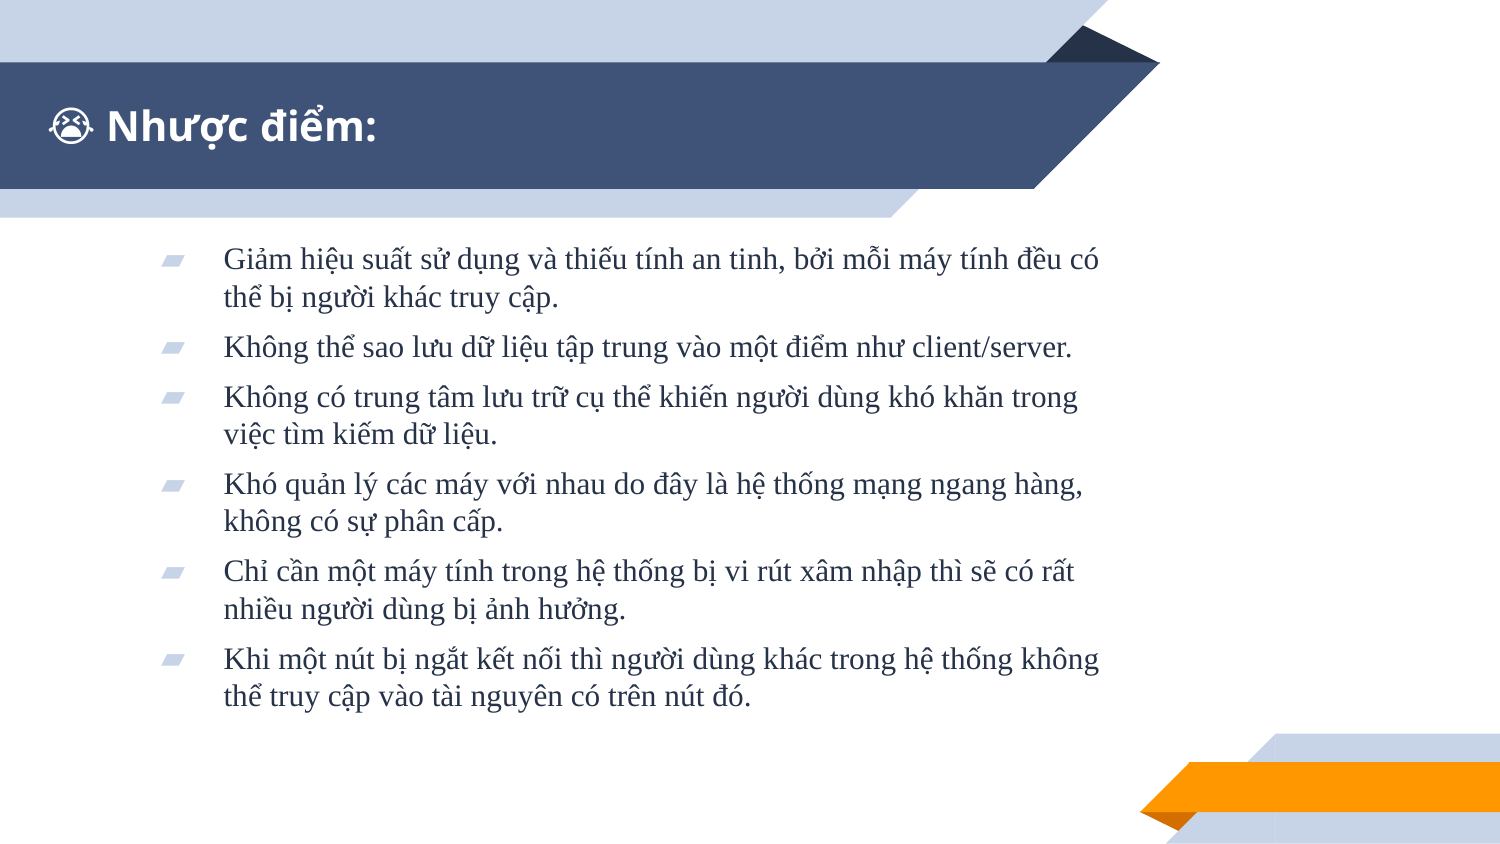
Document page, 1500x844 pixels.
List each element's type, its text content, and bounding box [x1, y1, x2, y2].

slide_number [1249, 760, 1494, 813]
title 😭 Nhược điểm: [31, 62, 933, 188]
list Giảm hiệu suất sử dụng và thiếu tính an tinh, bởi mỗi máy tính đều có thể bị người khác truy cập. Không thể sao lưu dữ liệu tập trung vào một điểm như client/server. Không có trung tâm lưu trữ cụ thể khiến người dùng khó khăn trong việc tìm kiếm dữ liệu. Khó quản lý các máy với nhau do đây là hệ thống mạng ngang hàng, không có sự phân cấp. Chỉ cần một máy tính trong hệ thống bị vi rút xâm nhập thì sẽ có rất nhiều người dùng bị ảnh hưởng. Khi một nút bị ngắt kết nối thì người dùng khác trong hệ thống không thể truy cập vào tài nguyên có trên nút đó. [133, 217, 1140, 734]
